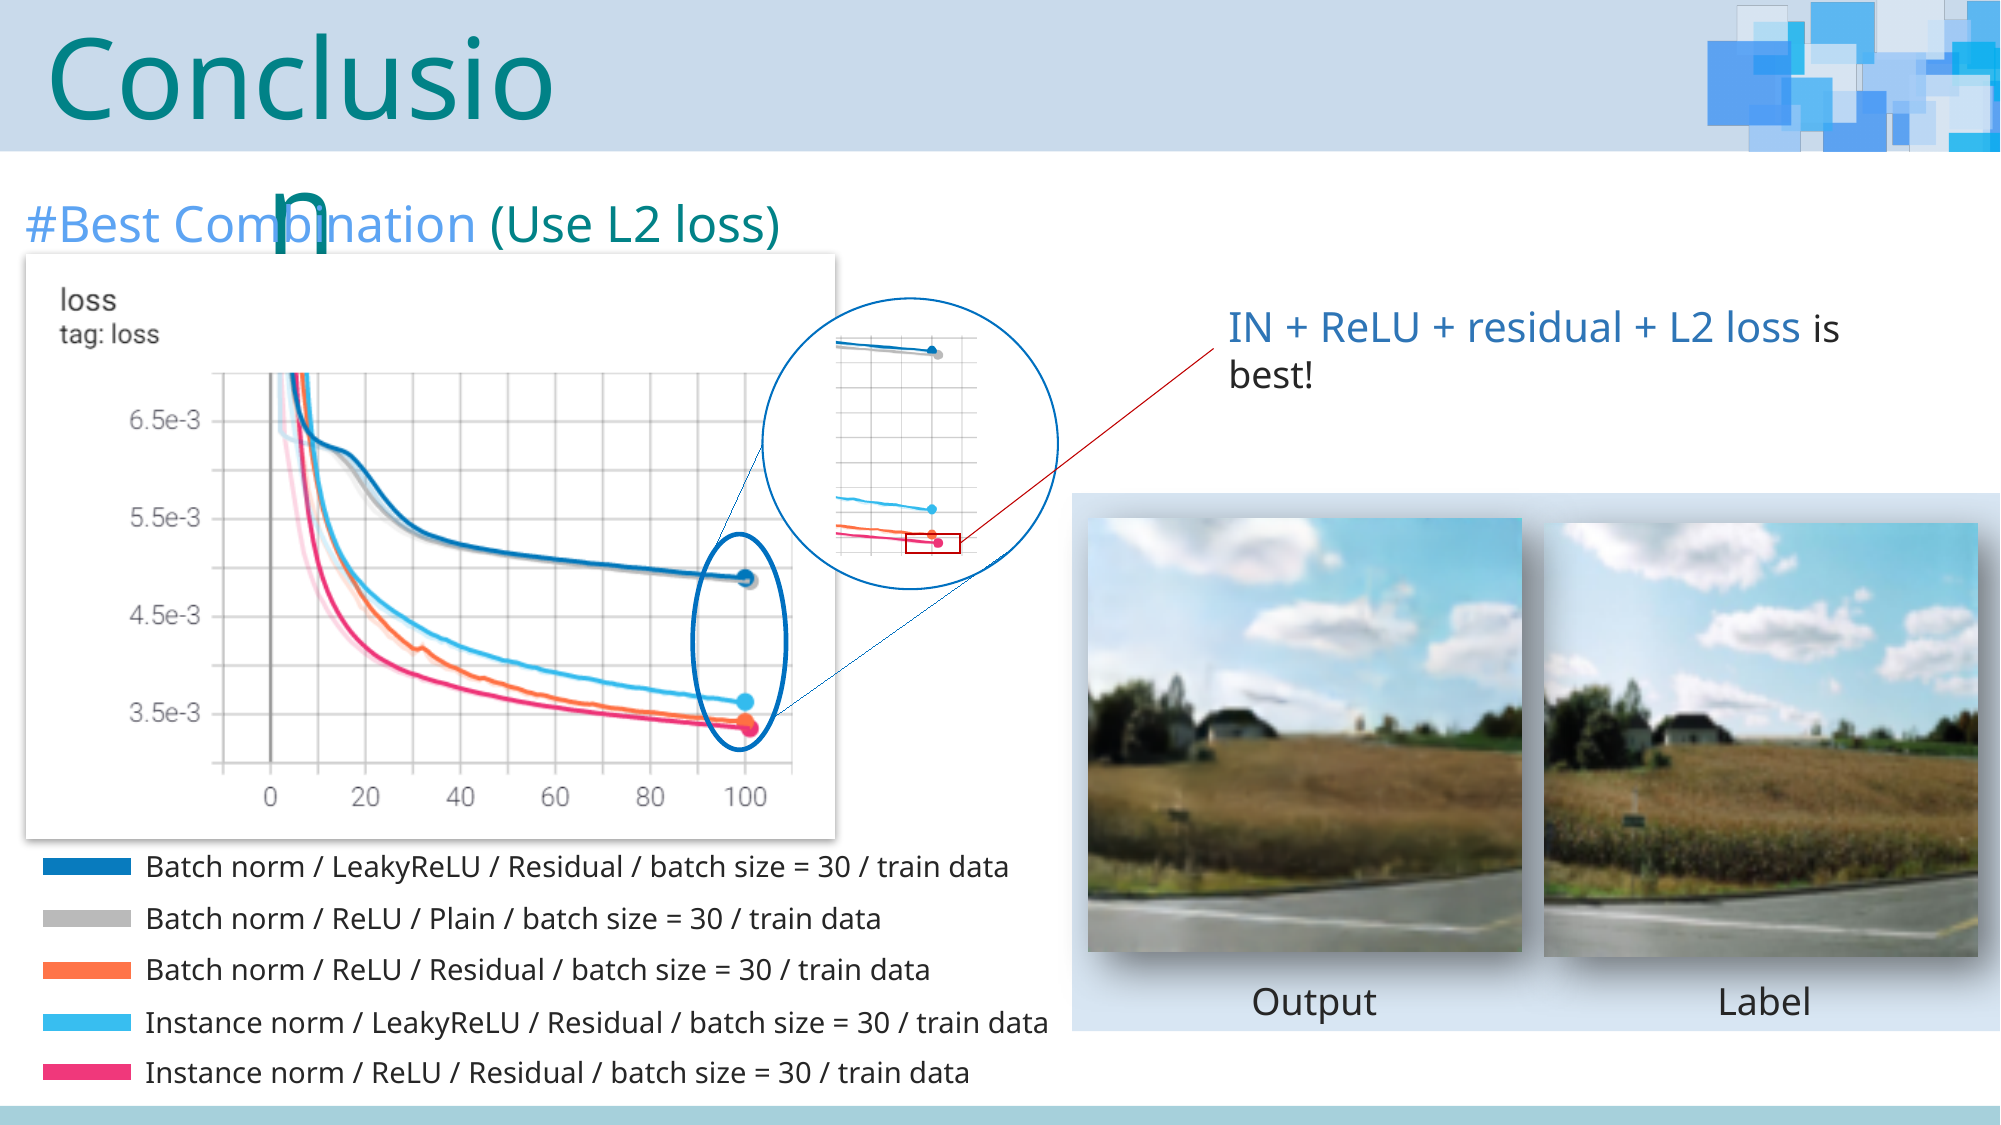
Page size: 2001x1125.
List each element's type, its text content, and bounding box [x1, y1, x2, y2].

picture [1088, 518, 1522, 952]
text_box [1071, 949, 2000, 1032]
text_box Output [1197, 1001, 1432, 1031]
text_box #Best Combination (Use L2 loss) [10, 185, 1195, 260]
text_box Batch norm / ReLU / Plain / batch size = 30 / train data [130, 893, 1037, 943]
text_box [0, 1105, 2000, 1125]
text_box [772, 546, 1015, 719]
text_box Label [1647, 1006, 1882, 1031]
text_box IN + ReLU + residual + L2 loss is best! [1213, 293, 1869, 404]
picture [835, 326, 985, 556]
text_box [1214, 492, 2000, 515]
picture [1544, 523, 1978, 957]
text_box Instance norm / LeakyReLU / Residual / batch size = 30 / train data [130, 997, 1079, 1047]
text_box [603, 0, 1706, 152]
picture [40, 268, 821, 824]
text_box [959, 349, 1214, 544]
text_box [821, 297, 1024, 546]
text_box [706, 443, 763, 566]
picture [1706, 0, 2001, 152]
text_box Batch norm / LeakyReLU / Residual / batch size = 30 / train data [130, 840, 1037, 891]
text_box Batch norm / ReLU / Residual / batch size = 30 / train data [130, 944, 997, 994]
text_box Instance norm / ReLU / Residual / batch size = 30 / train data [130, 1046, 1063, 1097]
text_box Conclusion [0, 0, 603, 285]
